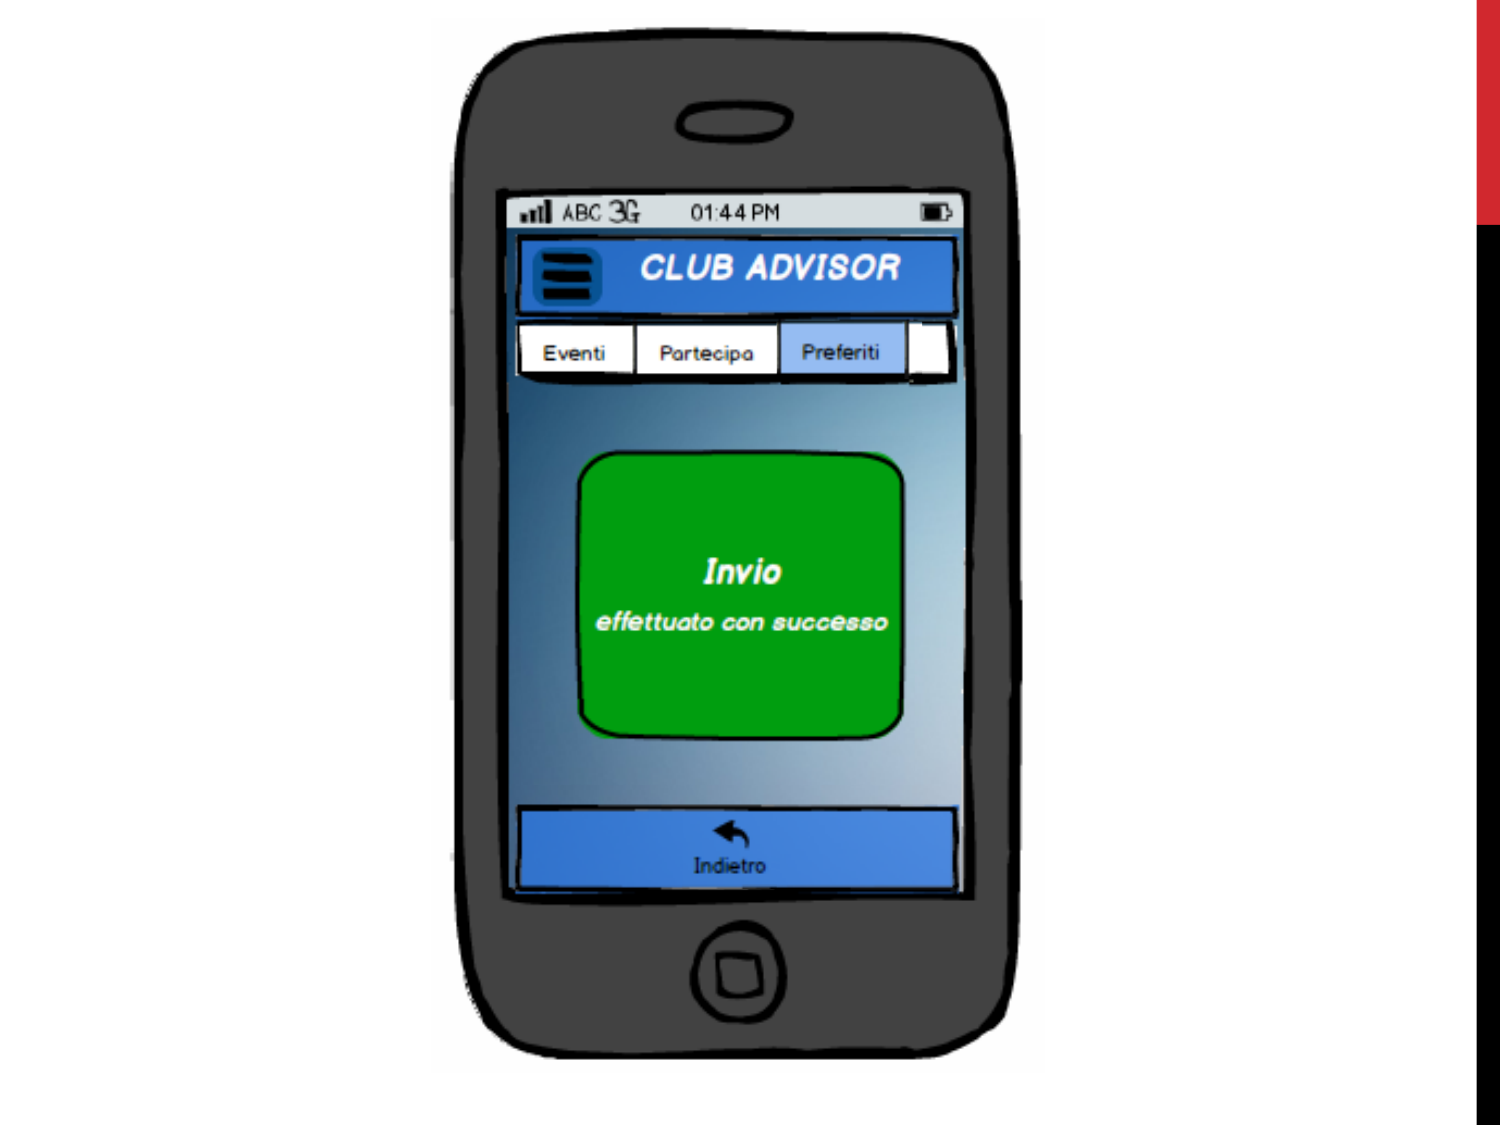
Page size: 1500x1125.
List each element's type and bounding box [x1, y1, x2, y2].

picture [430, 0, 1093, 1123]
